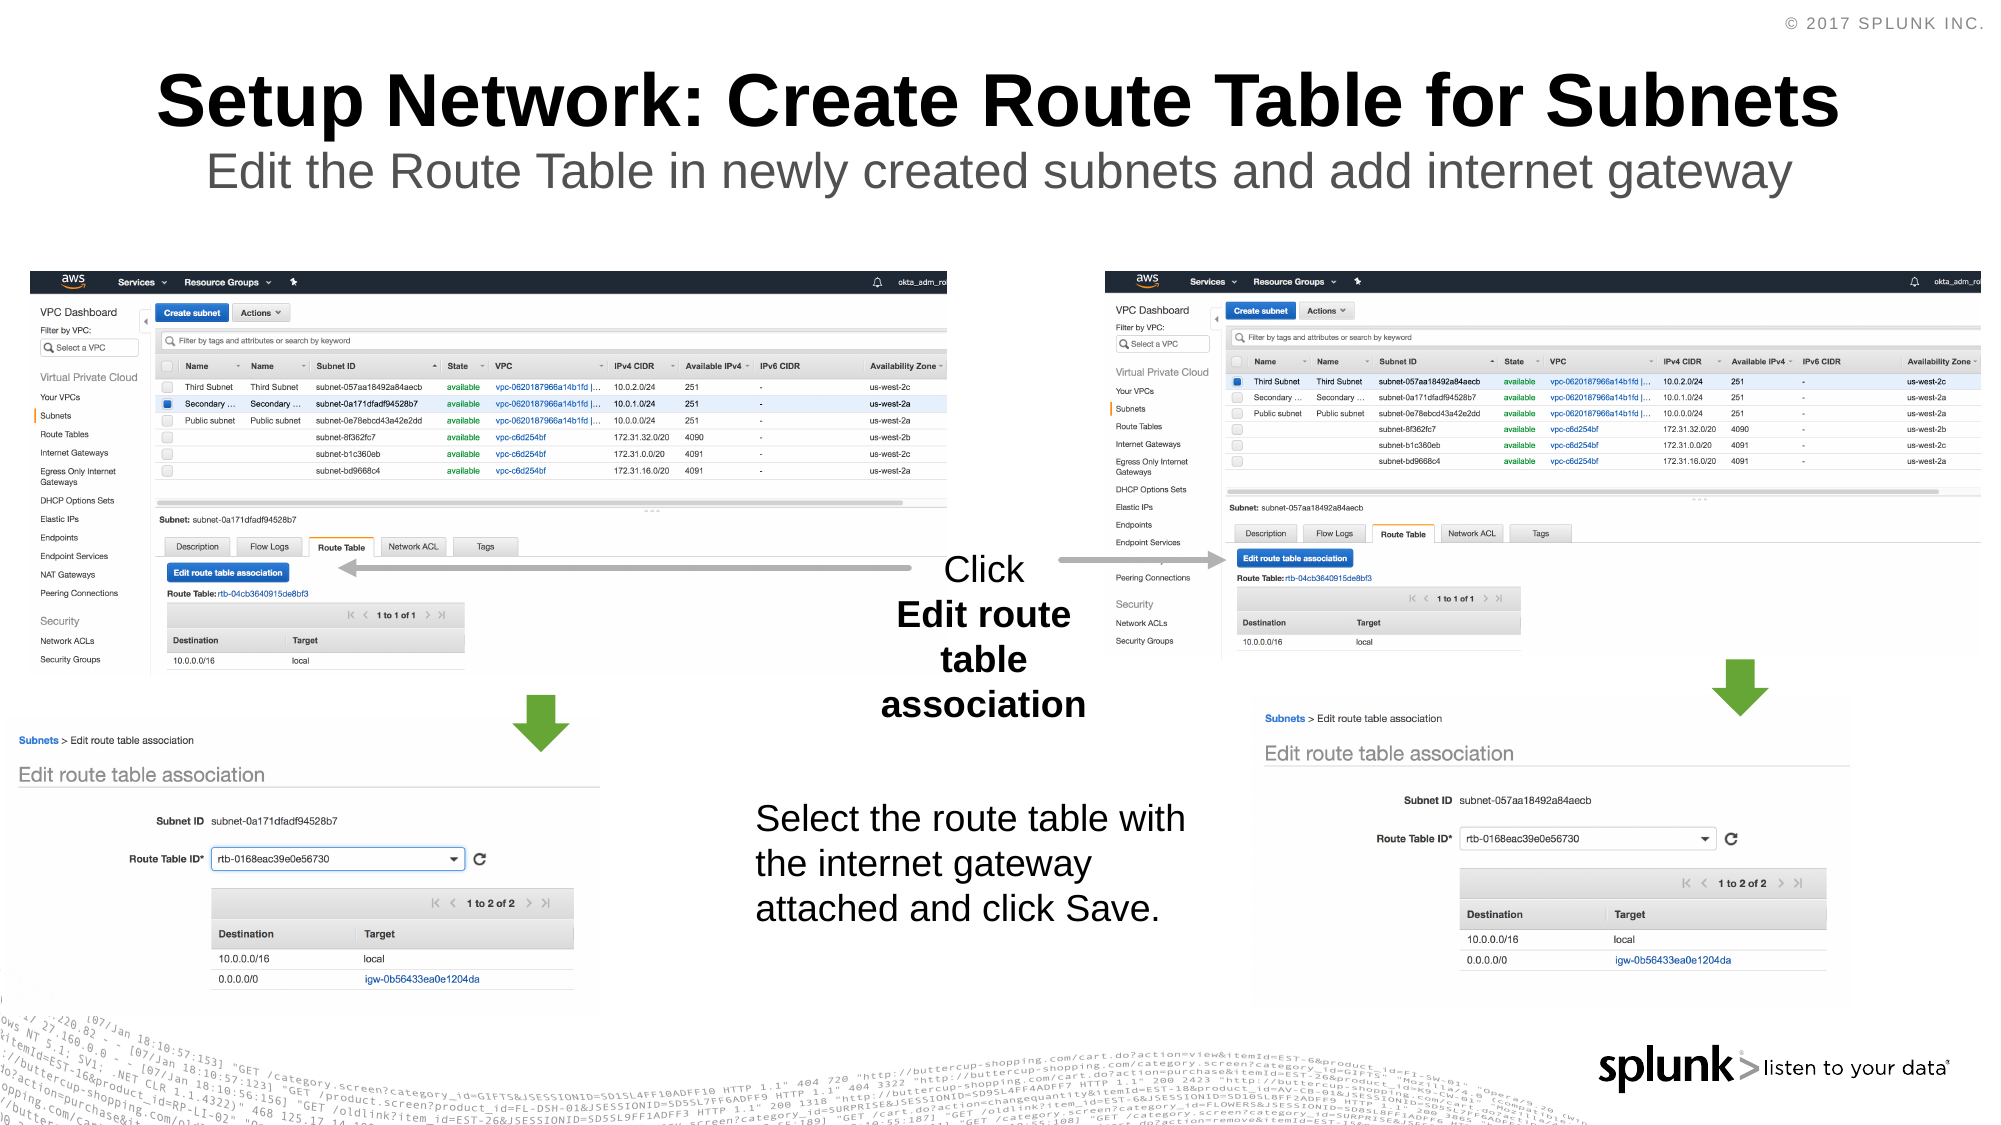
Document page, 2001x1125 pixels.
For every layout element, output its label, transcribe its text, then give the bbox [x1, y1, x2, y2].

title Setup Network: Create Route Table for Subnets [74, 50, 1926, 124]
text_box [525, 693, 557, 716]
subtitle Edit the Route Table in newly created subnets and add internet gateway [74, 144, 1926, 190]
text_box [1709, 660, 1772, 694]
text_box Select the route table with the internet gateway attached and click Save. [755, 794, 1245, 930]
text_box Click Edit route table association [876, 545, 1092, 726]
picture [0, 0, 2000, 1125]
